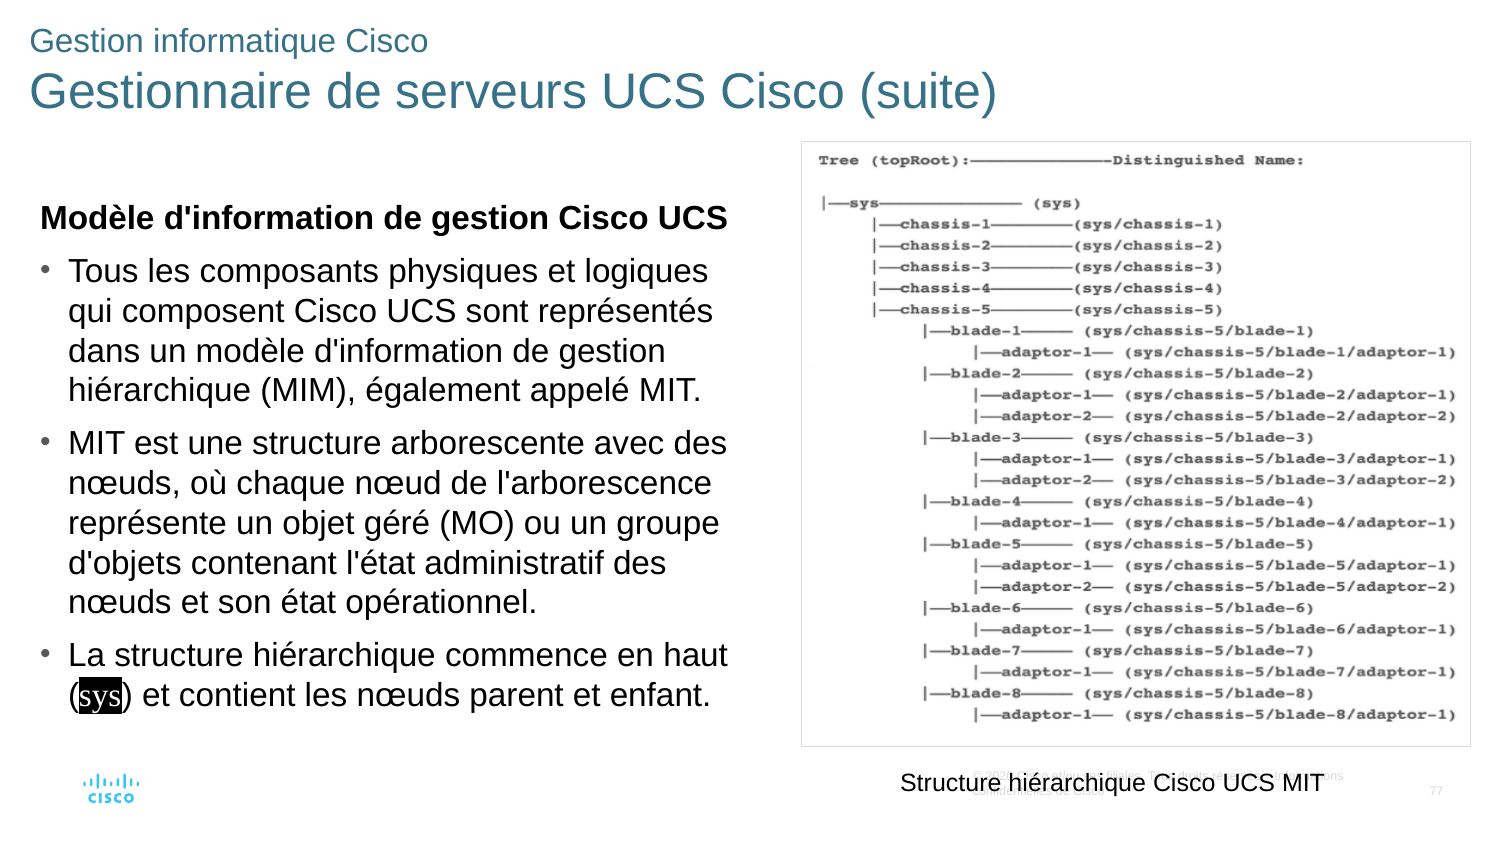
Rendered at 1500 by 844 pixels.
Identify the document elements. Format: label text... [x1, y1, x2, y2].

text_box Structure hiérarchique Cisco UCS MIT [885, 759, 1497, 804]
title Gestion informatique Cisco Gestionnaire de serveurs UCS Cisco (suite) [14, 6, 1339, 131]
list Modèle d'information de gestion Cisco UCS Tous les composants physiques et logiques qui composent Cisco UCS sont représentés dans un modèle d'information de gestion hiérarchique (MIM), également appelé MIT. MIT est une structure arborescente avec des nœuds, où chaque nœud de l'arborescence représente un objet géré (MO) ou un groupe d'objets contenant l'état administratif des nœuds et son état opérationnel. La structure hiérarchique commence en haut (sys) et contient les nœuds parent et enfant. [25, 188, 765, 753]
picture [801, 141, 1471, 747]
